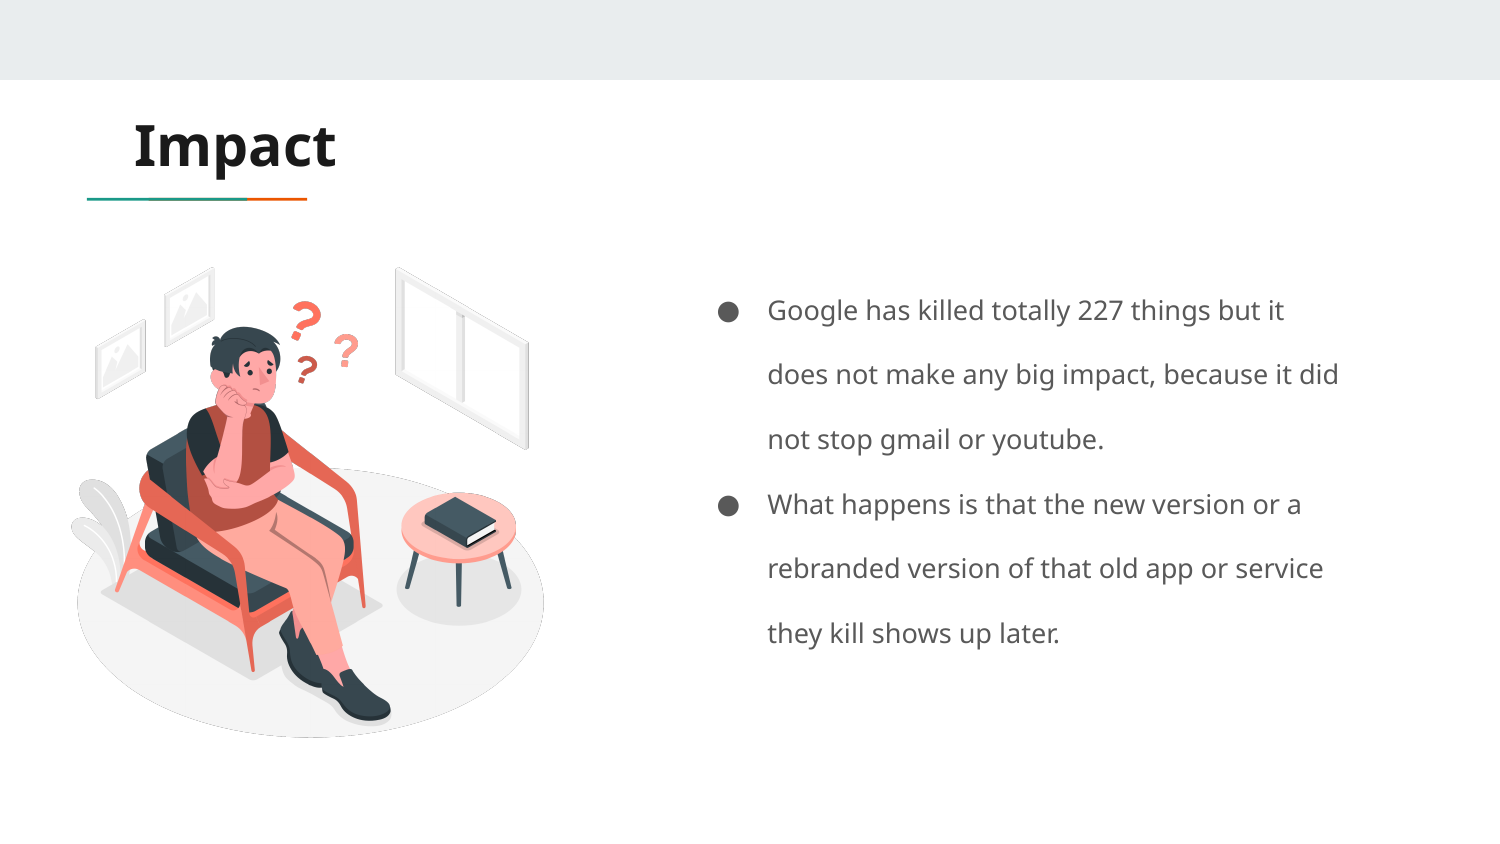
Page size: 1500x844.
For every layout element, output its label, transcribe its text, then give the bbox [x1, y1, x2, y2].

picture [59, 245, 561, 747]
list Google has killed totally 227 things but it does not make any big impact, because it did not stop gmail or youtube. What happens is that the new version or a rebranded version of that old app or service they kill shows up later. [677, 245, 1359, 708]
title Impact [119, 94, 1381, 183]
